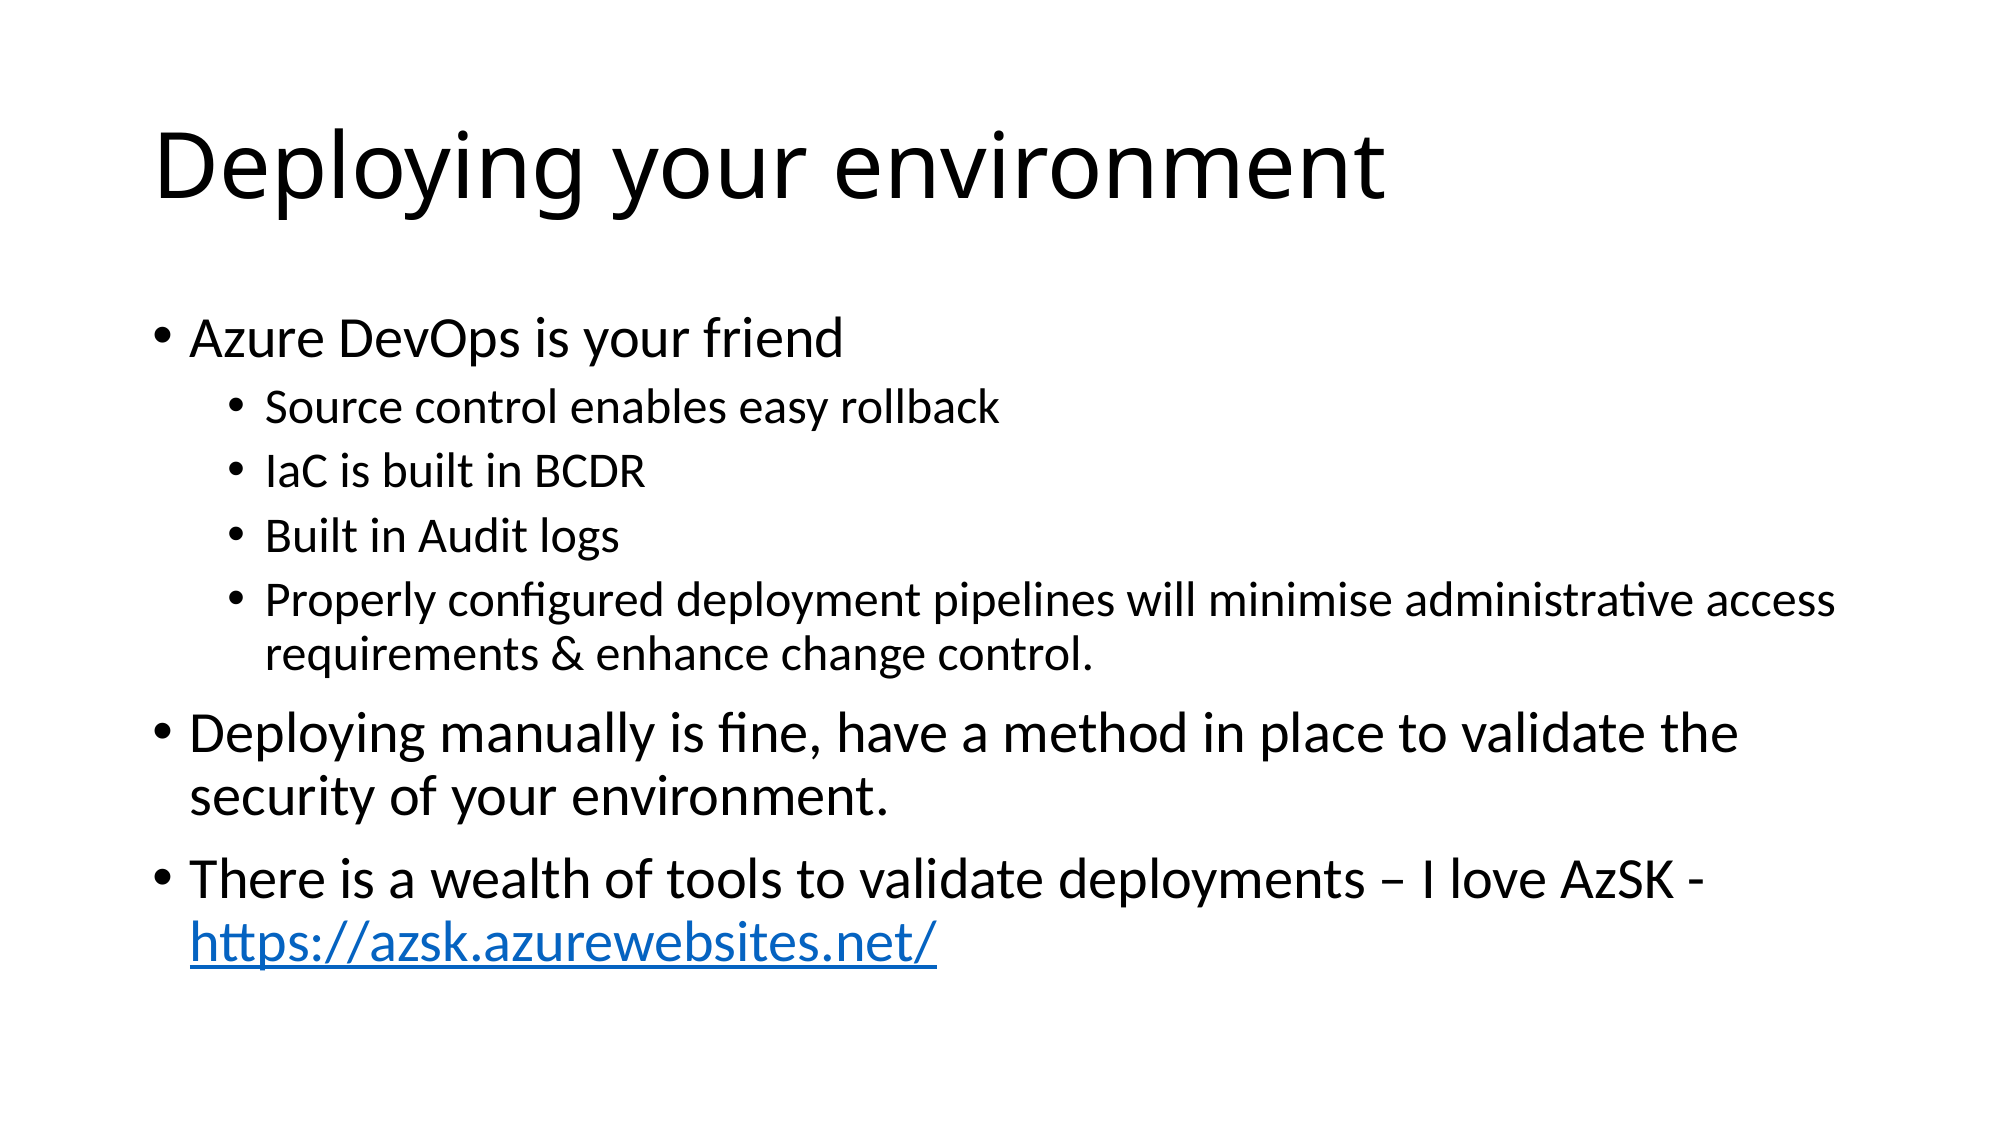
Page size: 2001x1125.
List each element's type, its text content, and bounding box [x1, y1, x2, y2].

title Deploying your environment [137, 59, 1863, 278]
list Azure DevOps is your friend Source control enables easy rollback IaC is built in BCDR Built in Audit logs Properly configured deployment pipelines will minimise administrative access requirements & enhance change control. Deploying manually is fine, have a method in place to validate the security of your environment. There is a wealth of tools to validate deployments – I love AzSK - https://azsk.azurewebsites.net/ [137, 299, 1863, 1014]
